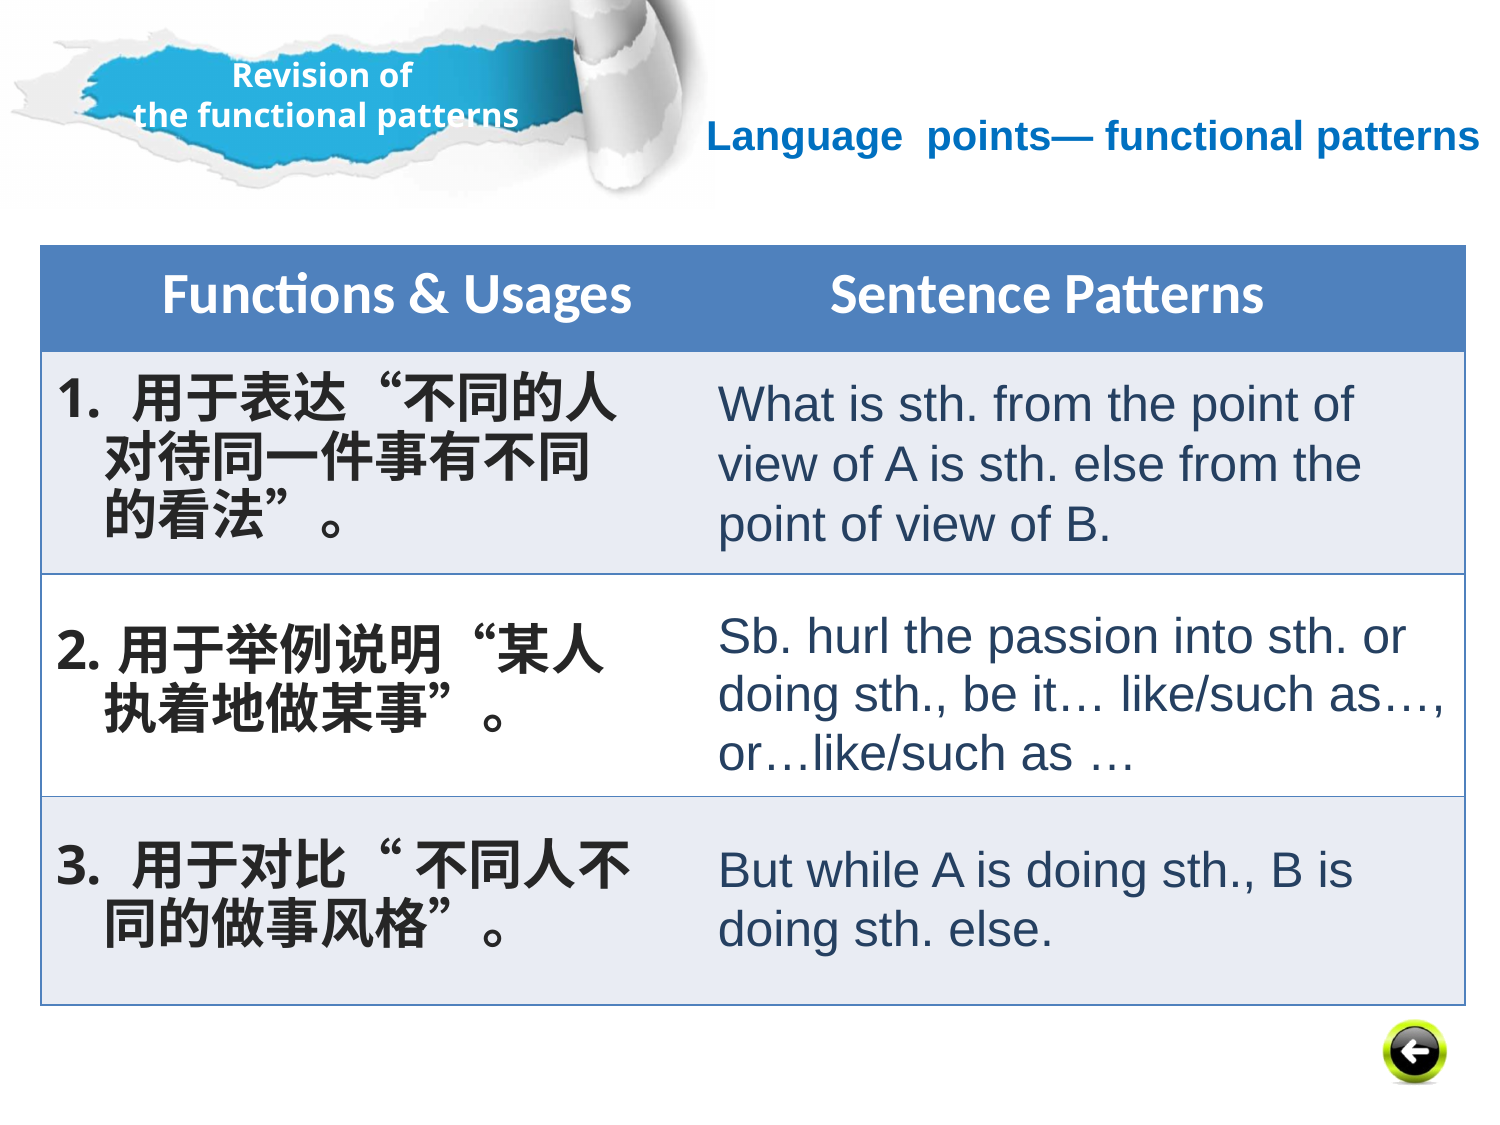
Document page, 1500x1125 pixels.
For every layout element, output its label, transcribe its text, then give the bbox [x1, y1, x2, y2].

text_box Language points— functional patterns [719, 101, 1500, 166]
table_cell [656, 352, 1464, 573]
text_box But while A is doing sth., B is doing sth. else. [703, 831, 1465, 964]
table_cell 3. 用于对比“ 不同人不同的做事风格”。 [42, 797, 656, 1004]
table_cell [656, 575, 1464, 796]
table_cell 1. 用于表达“不同的人对待同一件事有不同的看法”。 [42, 352, 656, 573]
table_header Sentence Patterns [656, 247, 1464, 350]
table_cell 2.用于举例说明“某人执着地做某事”。 [42, 575, 656, 796]
table_cell [656, 797, 1464, 1004]
picture [1377, 1013, 1450, 1090]
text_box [0, 0, 715, 209]
text_box What is sth. from the point of view of A is sth. else from the point of view of B. [703, 364, 1450, 560]
table_header Functions & Usages [42, 247, 656, 350]
text_box Sb. hurl the passion into sth. or doing sth., be it… like/such as…, or…like/such as … [703, 597, 1465, 788]
